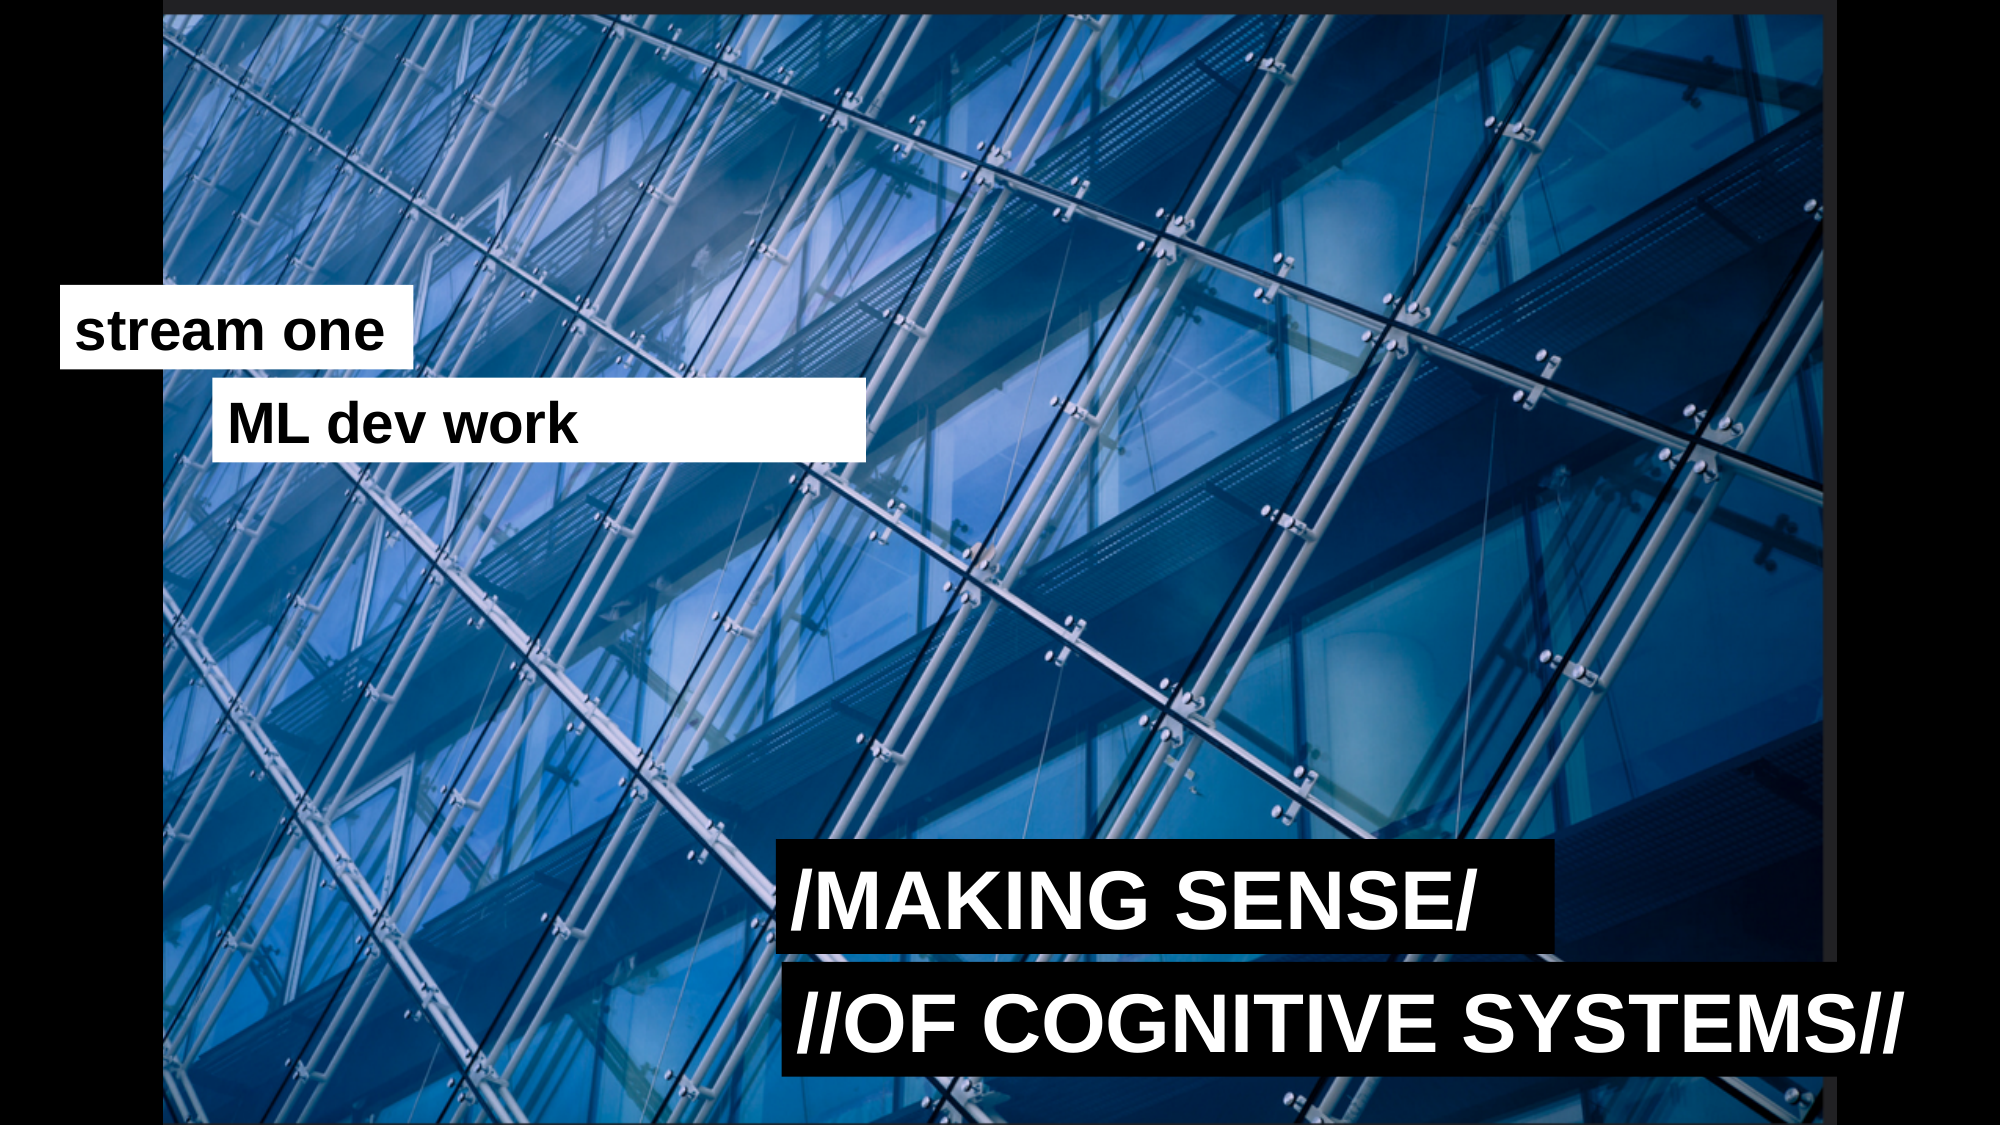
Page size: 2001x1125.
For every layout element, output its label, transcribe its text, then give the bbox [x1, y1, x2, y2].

picture [163, 0, 1837, 1125]
text_box stream one [60, 284, 163, 370]
picture [163, 1011, 168, 1023]
text_box //OF COGNITIVE SYSTEMS// [1837, 961, 1922, 1077]
